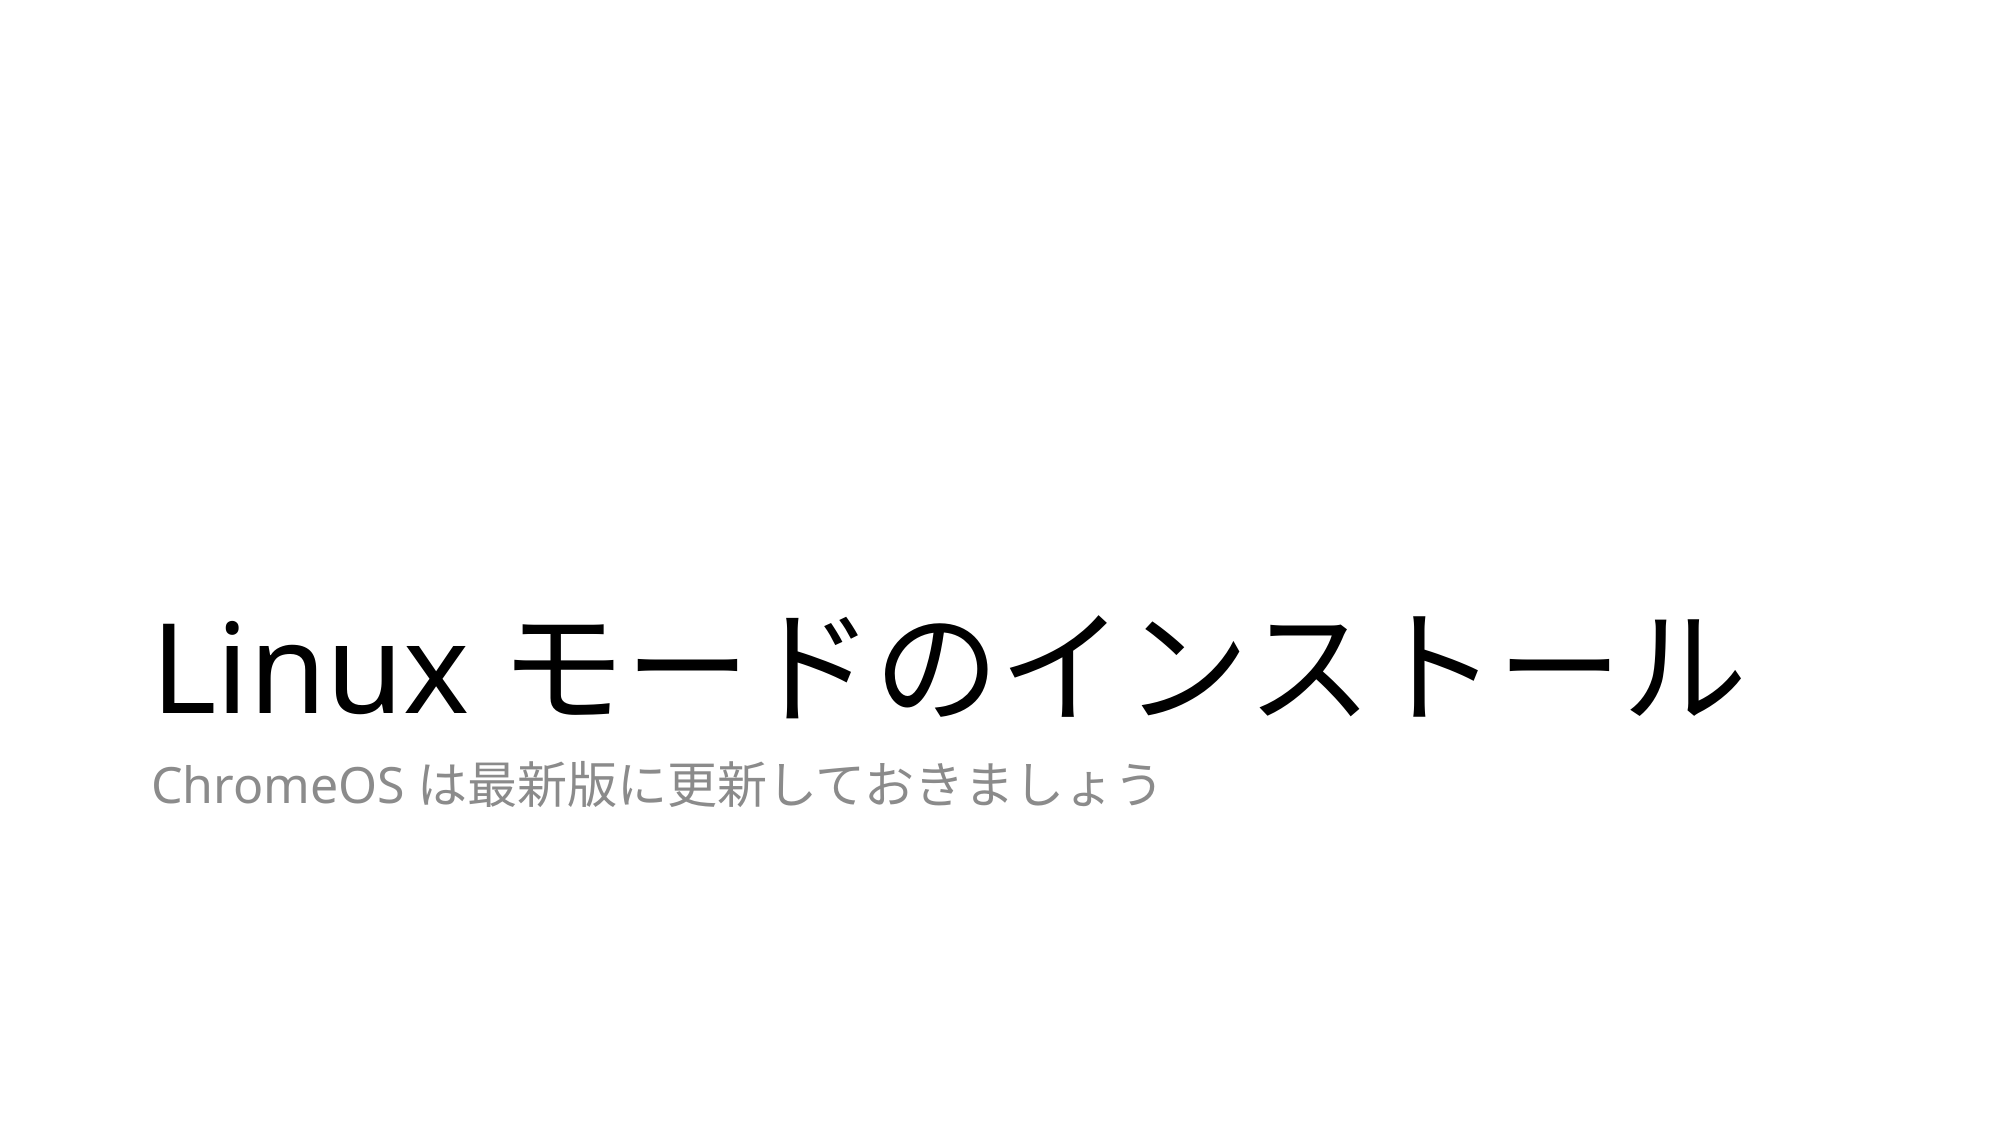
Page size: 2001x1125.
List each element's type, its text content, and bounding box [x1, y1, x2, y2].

list ChromeOSは最新版に更新しておきましょう [136, 752, 1862, 999]
title Linuxモードのインストール [136, 280, 1862, 749]
